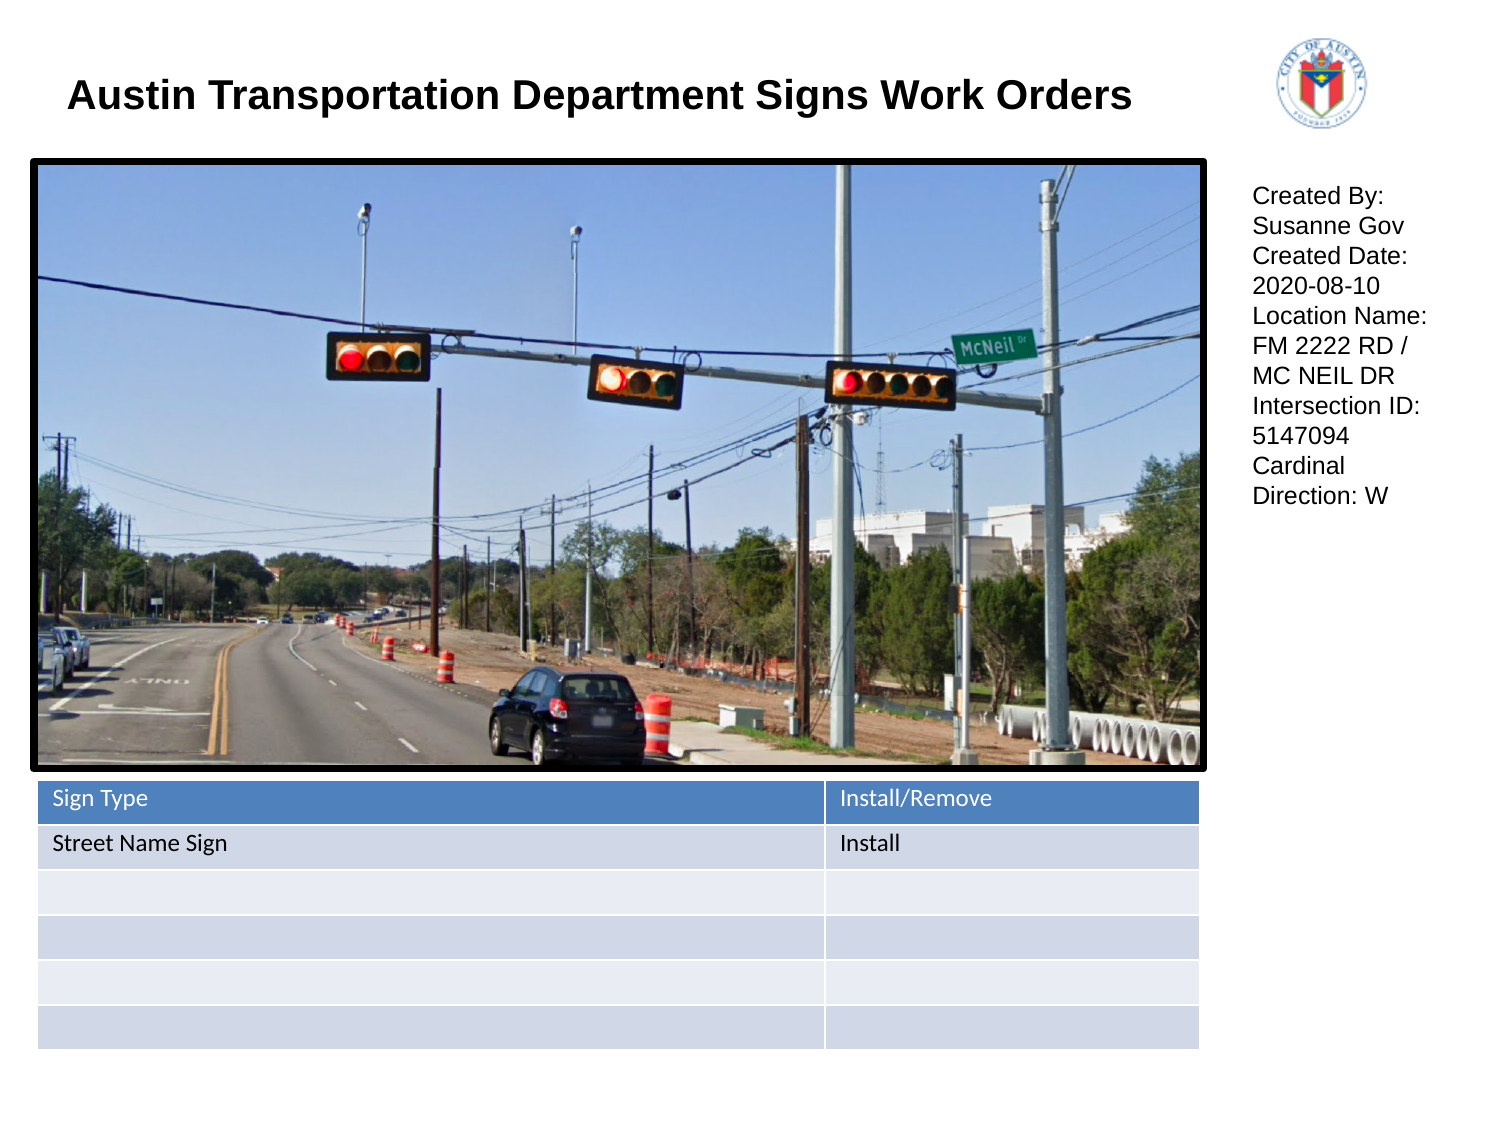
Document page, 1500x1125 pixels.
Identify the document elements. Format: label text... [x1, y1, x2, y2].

table_cell [826, 1006, 1199, 1049]
table_cell [38, 871, 824, 914]
table_cell Install [826, 826, 1199, 869]
table_cell [38, 916, 824, 959]
table_header Sign Type [38, 781, 824, 824]
table_cell [826, 916, 1199, 959]
table_cell [826, 871, 1199, 914]
picture [1274, 37, 1369, 132]
text_box Austin Transportation Department Signs Work Orders [51, 60, 1149, 125]
picture [37, 164, 1201, 766]
table_cell [38, 1006, 824, 1049]
table_header Install/Remove [826, 781, 1199, 824]
text_box Created By: Susanne Gov Created Date: 2020-08-10 Location Name: FM 2222 RD / MC NEIL DR Intersection ID: 5147094 Cardinal Direction: W [1237, 172, 1463, 517]
table_cell [826, 961, 1199, 1004]
table_cell Street Name Sign [38, 826, 824, 869]
table_cell [38, 961, 824, 1004]
